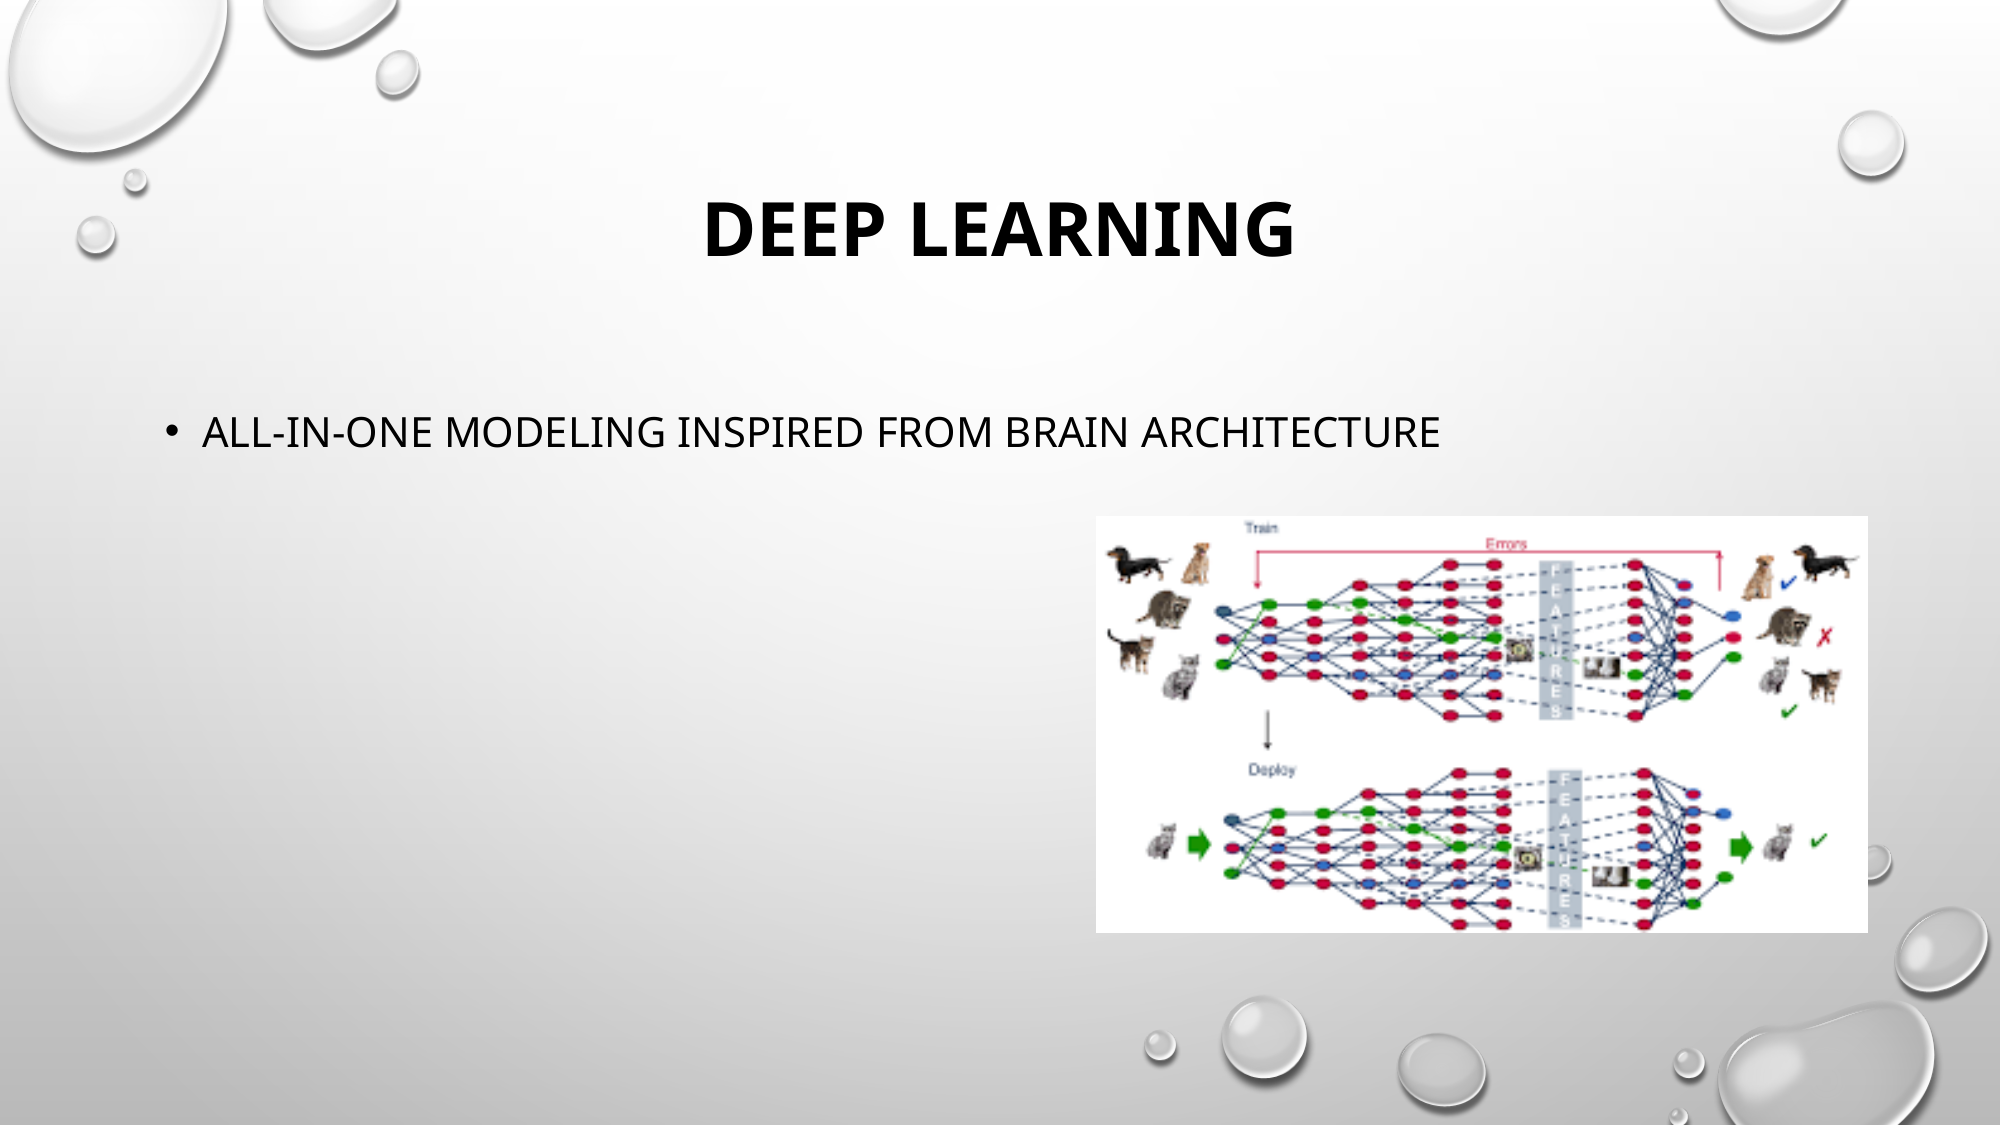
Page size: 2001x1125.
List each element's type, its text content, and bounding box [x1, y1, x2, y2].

list All-In-one modeling inspired from brain architecture [149, 388, 1850, 950]
picture [0, 0, 2000, 1125]
title DEEP LEARNING [149, 101, 1851, 364]
